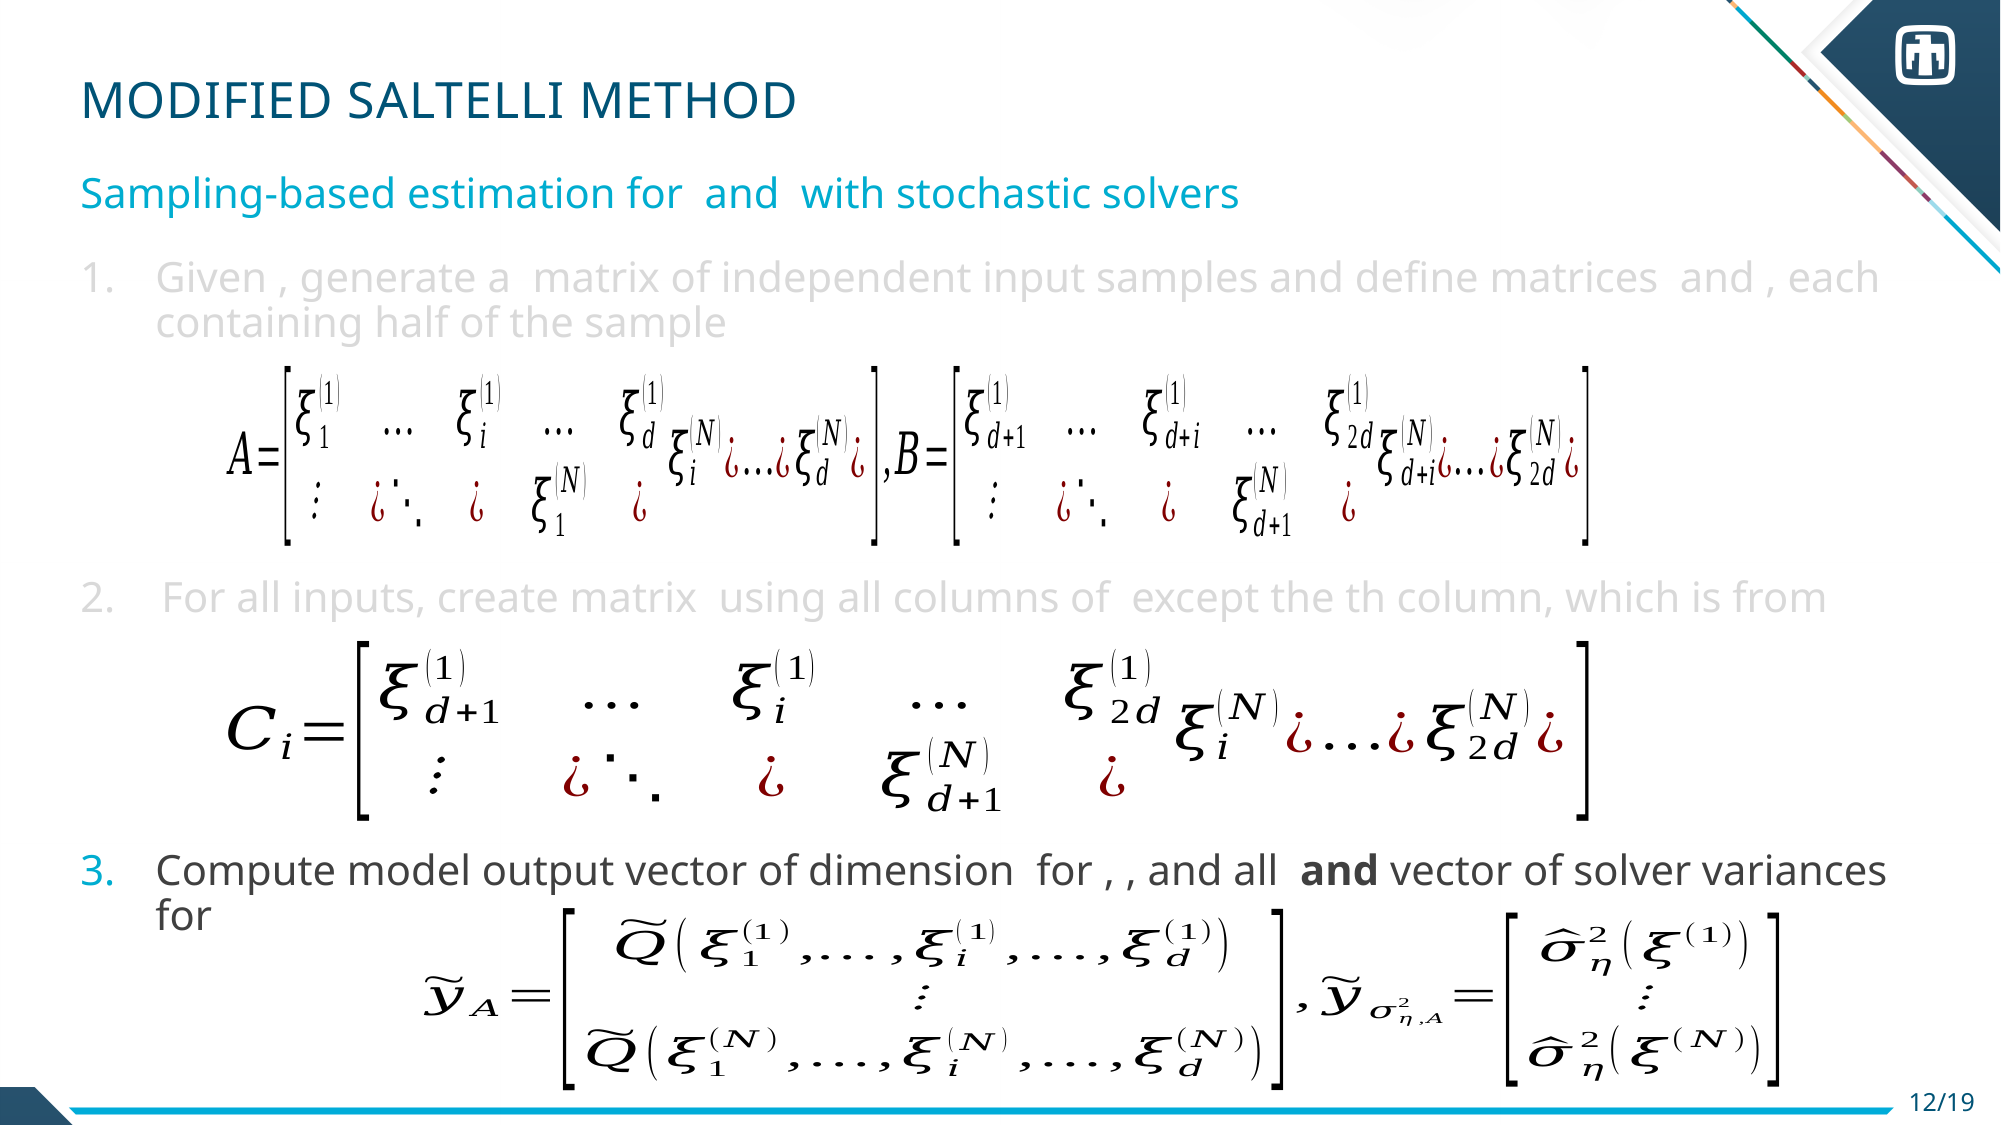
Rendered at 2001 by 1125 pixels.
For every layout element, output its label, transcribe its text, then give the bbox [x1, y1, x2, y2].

picture [0, 0, 2001, 1125]
title Modified Saltelli method [80, 38, 1737, 166]
slide_number 12/19 [1893, 1079, 2000, 1125]
